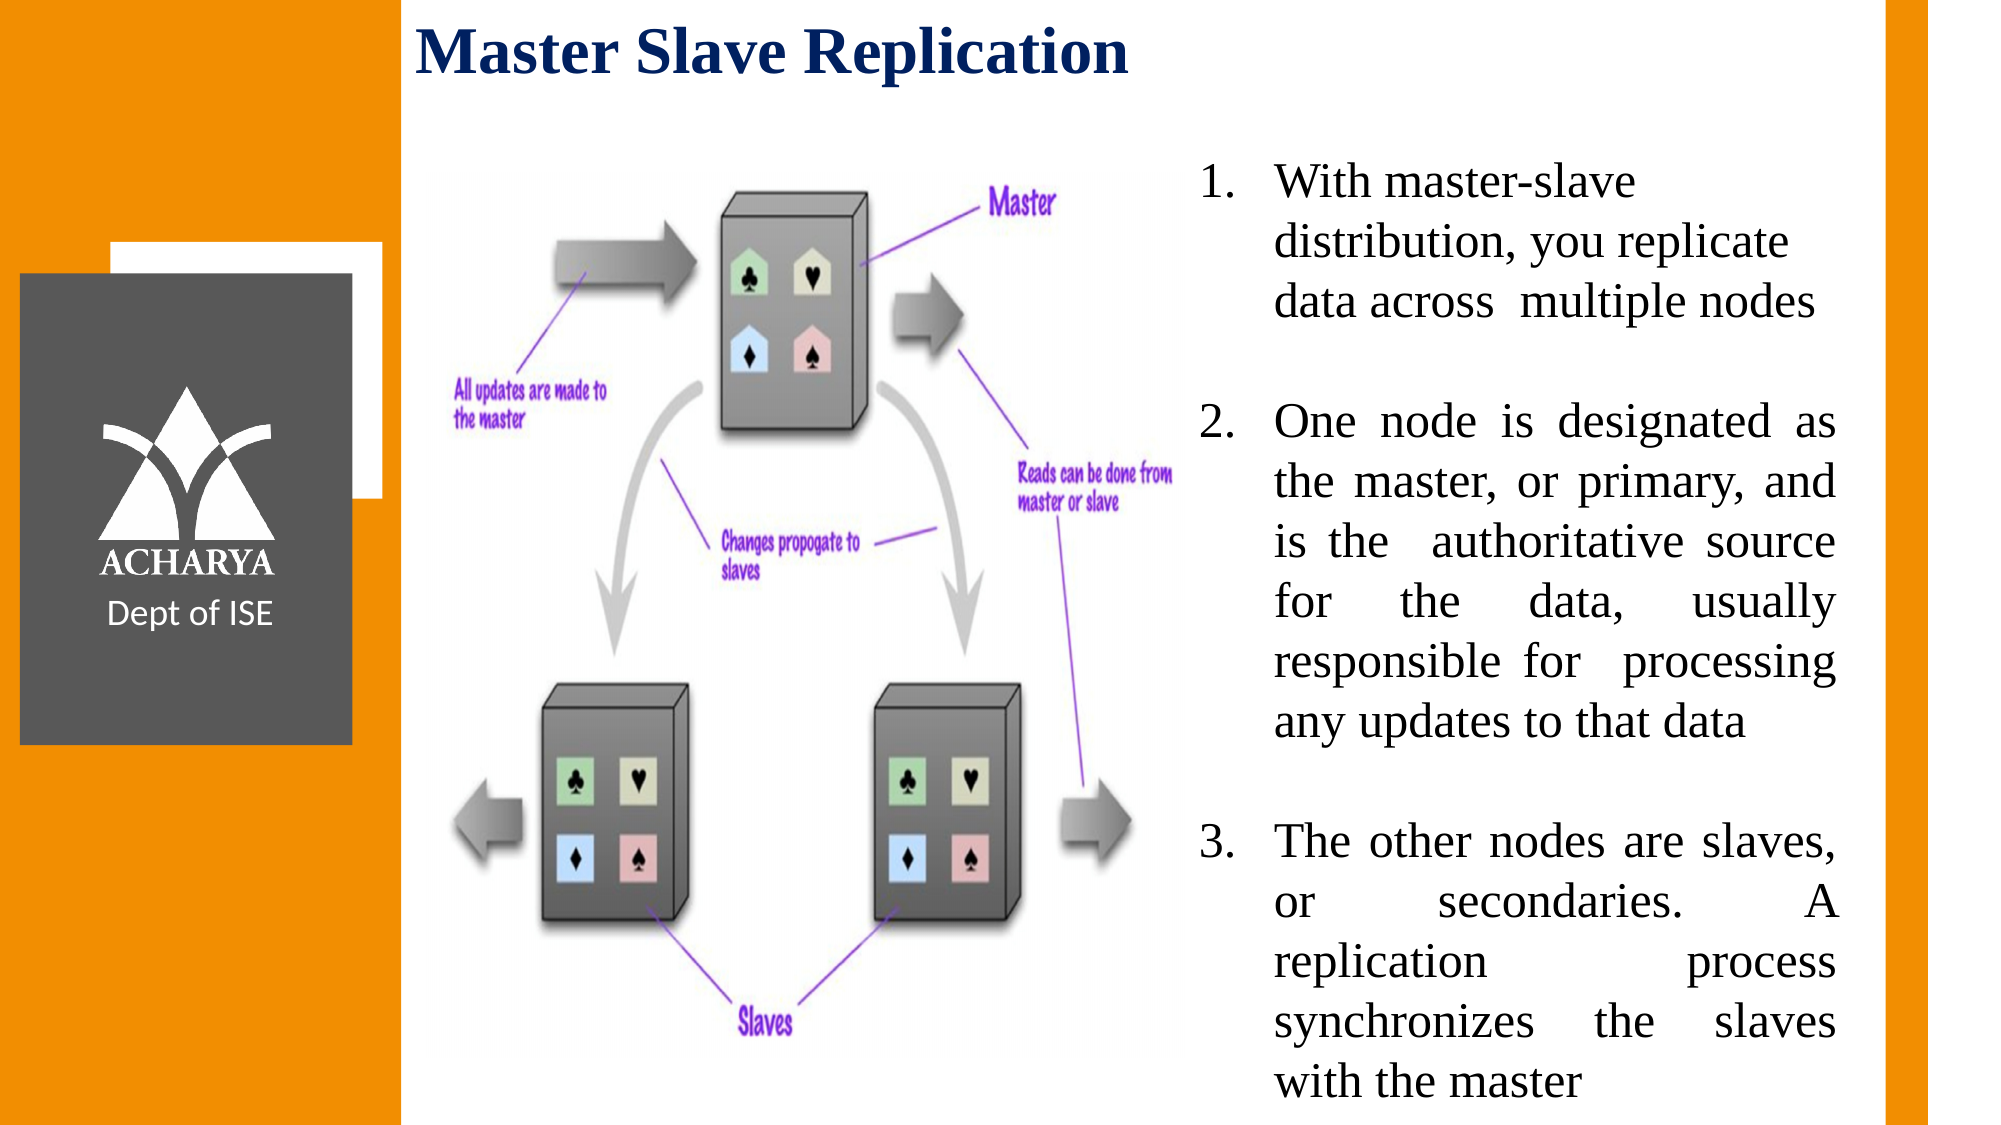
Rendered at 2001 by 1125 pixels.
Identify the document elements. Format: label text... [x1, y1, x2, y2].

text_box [19, 241, 383, 745]
text_box [1885, 0, 1928, 1125]
text_box [0, 0, 402, 1125]
text_box With master-slave distribution, you replicate data across multiple nodes One node is designated as the master, or primary, and is the authoritative source for the data, usually responsible for processing any updates to that data The other nodes are slaves, or secondaries. A replication process synchronizes the slaves with the master [1184, 140, 1852, 1125]
text_box Master Slave Replication [401, 0, 1228, 95]
picture [424, 172, 1185, 1058]
